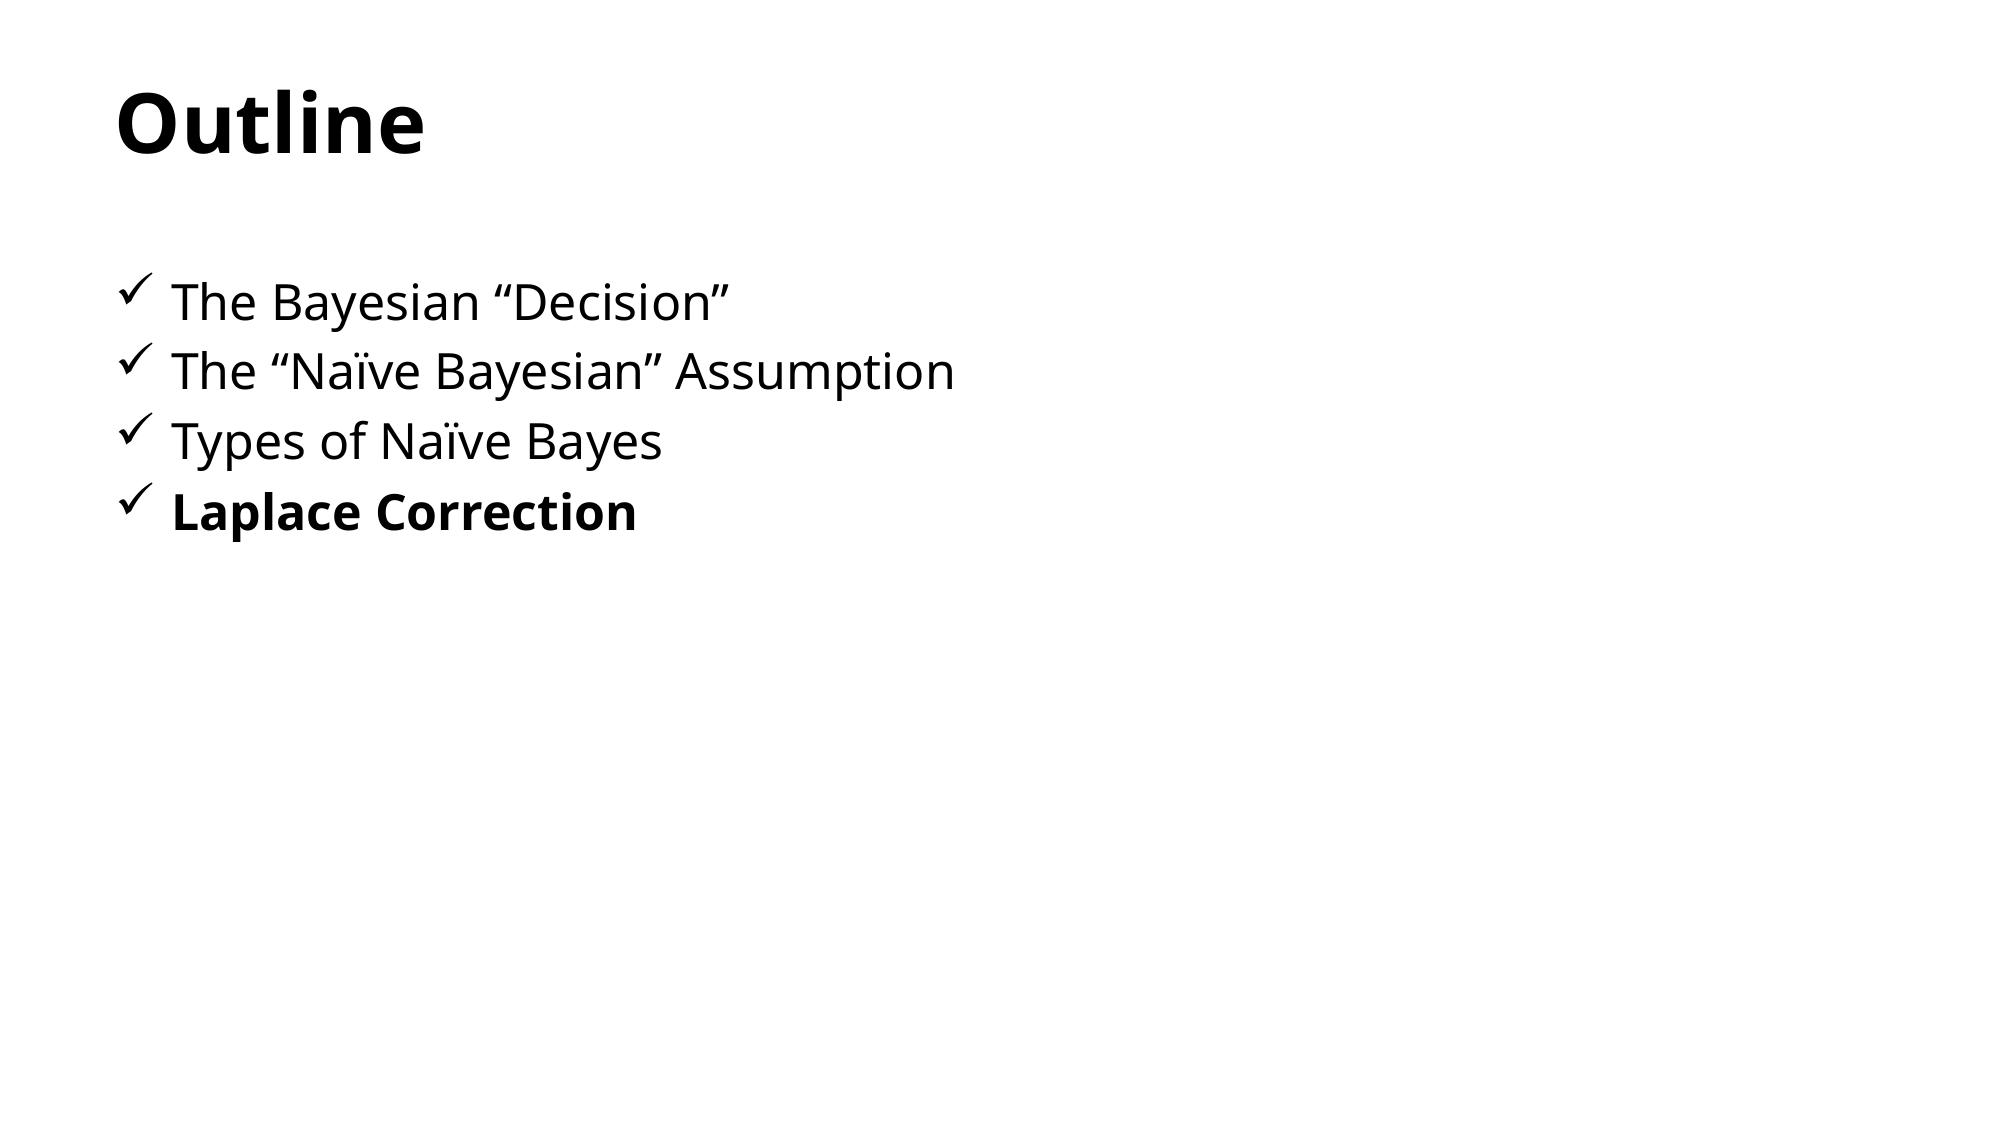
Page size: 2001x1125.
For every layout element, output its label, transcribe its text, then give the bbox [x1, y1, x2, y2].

title Outline [99, 62, 1900, 250]
list The Bayesian “Decision” The “Naïve Bayesian” Assumption Types of Naïve Bayes Laplace Correction [99, 262, 1900, 1005]
